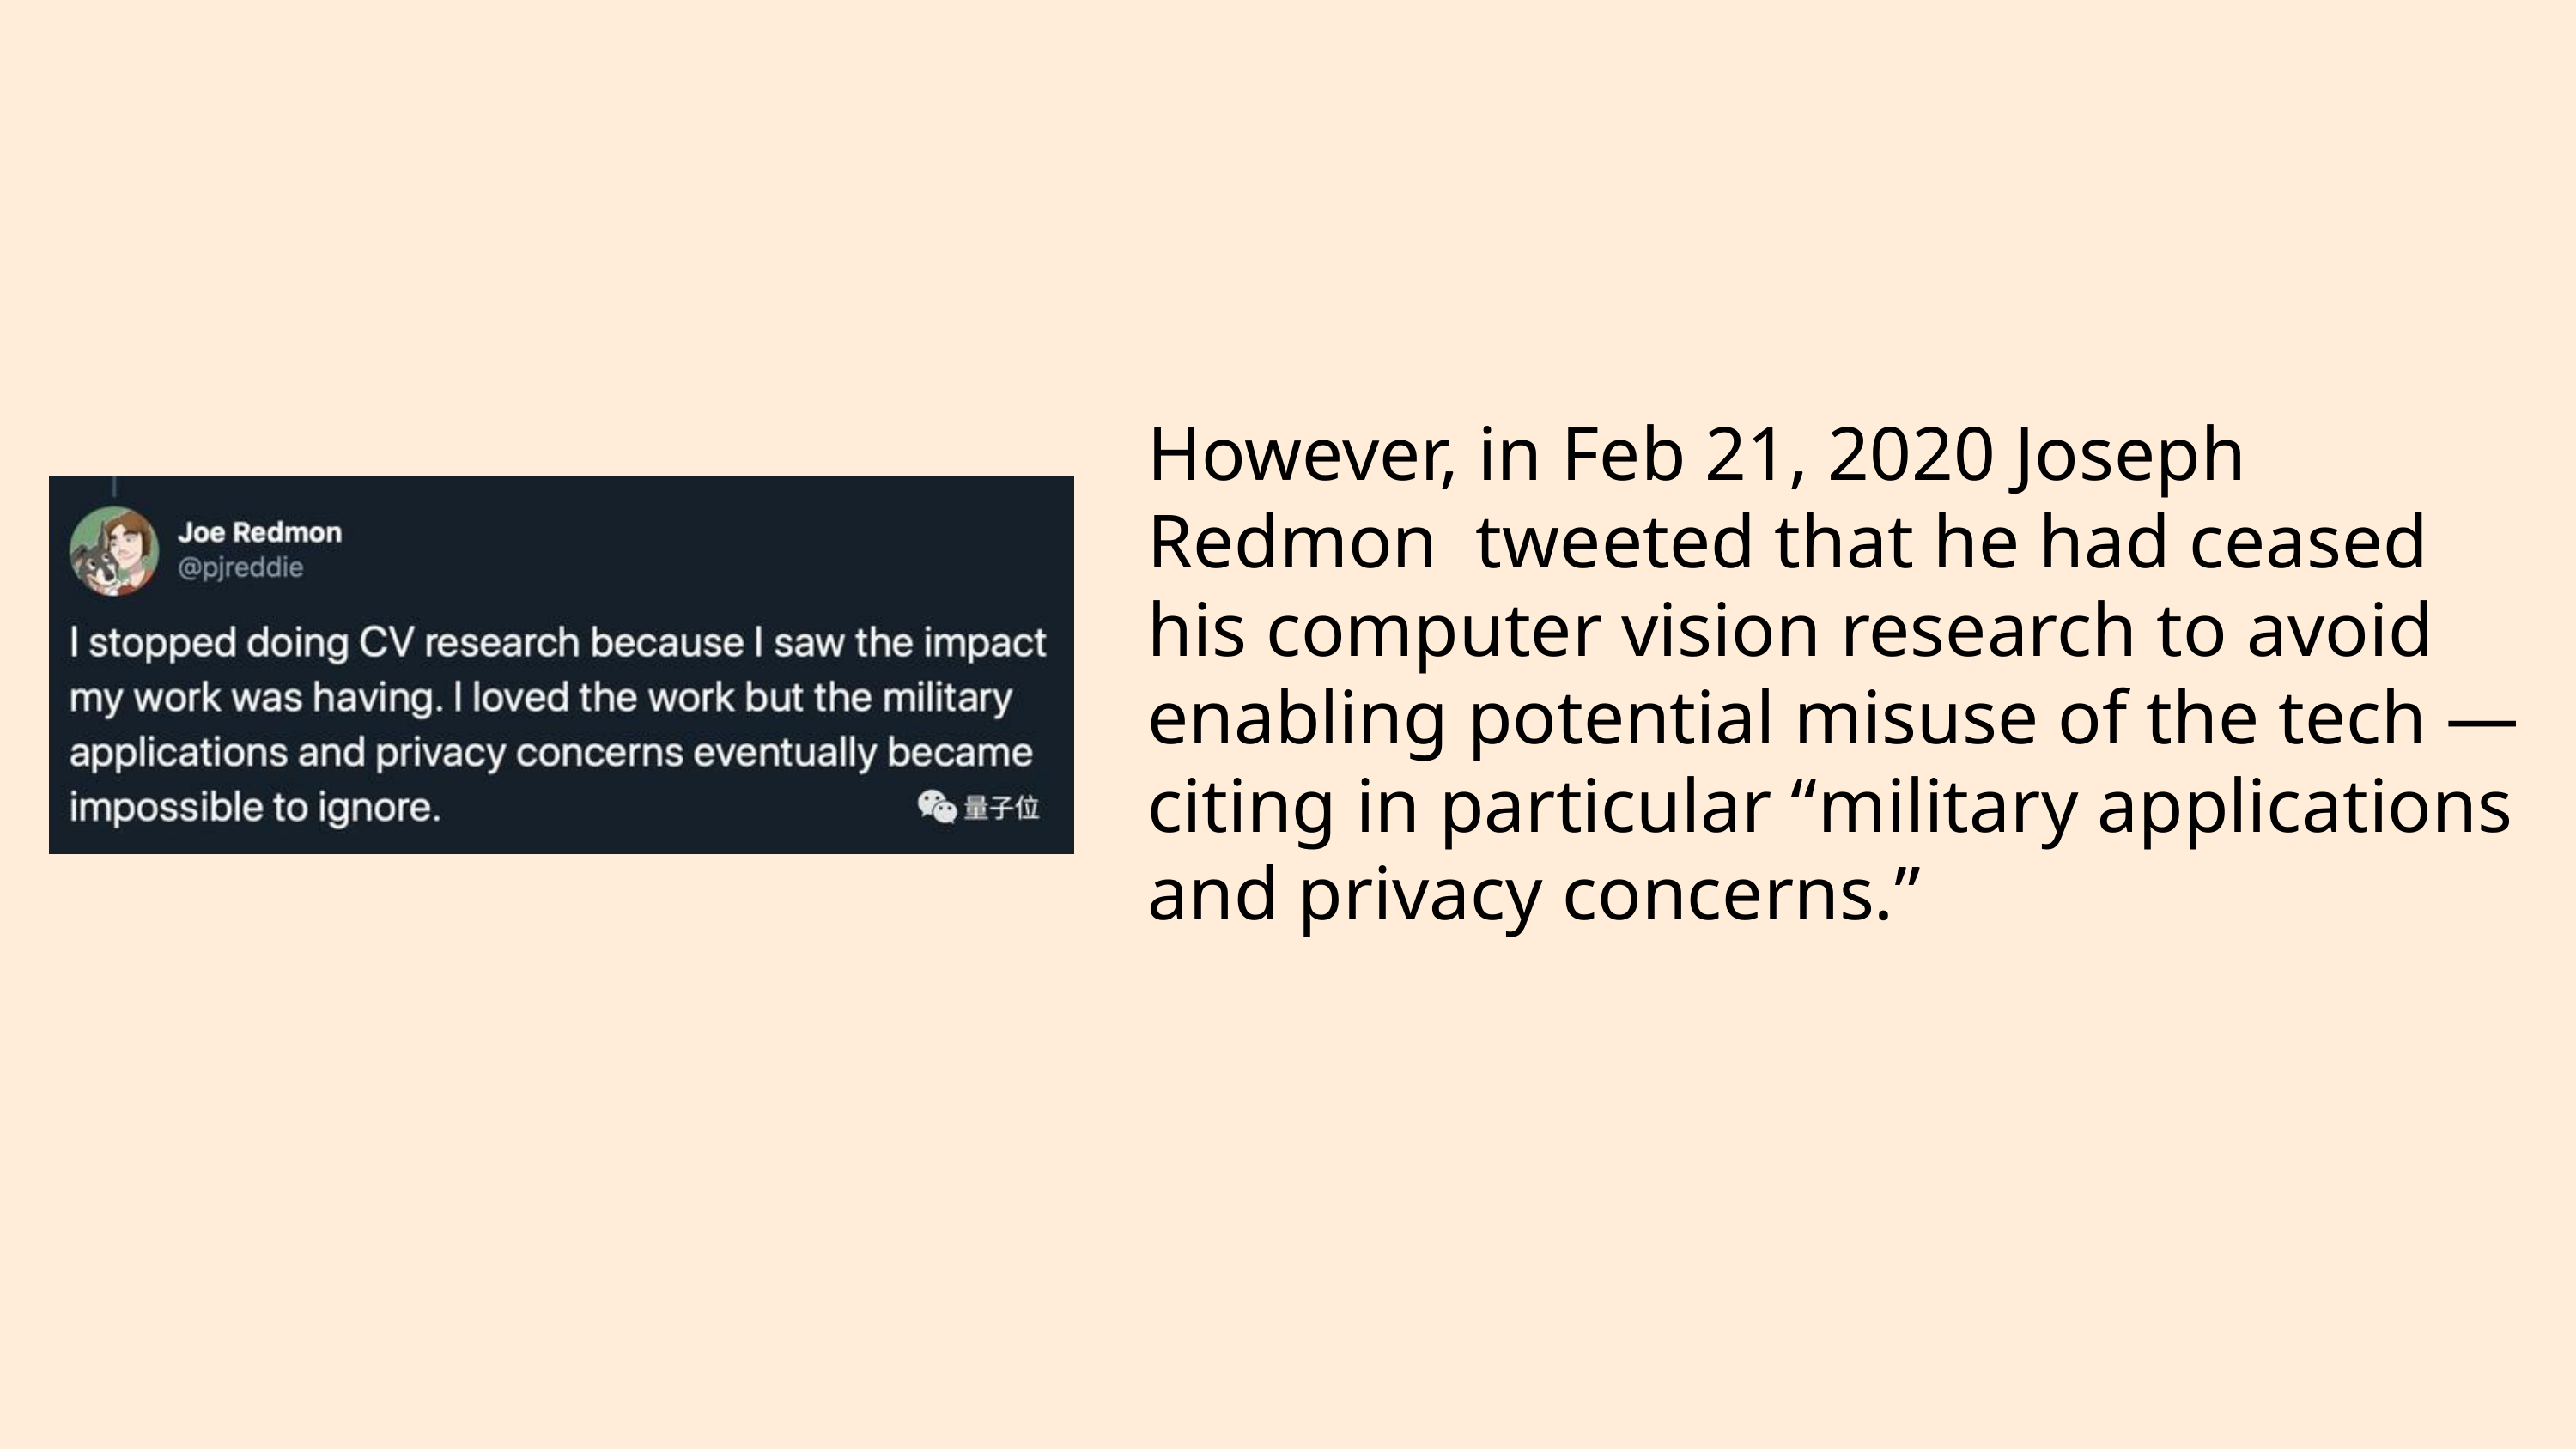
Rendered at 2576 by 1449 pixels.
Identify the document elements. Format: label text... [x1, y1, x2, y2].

text_box However, in Feb 21, 2020 Joseph Redmon tweeted that he had ceased his computer vision research to avoid enabling potential misuse of the tech — citing in particular “military applications and privacy concerns.” [1147, 406, 2534, 1199]
picture [49, 476, 1075, 854]
